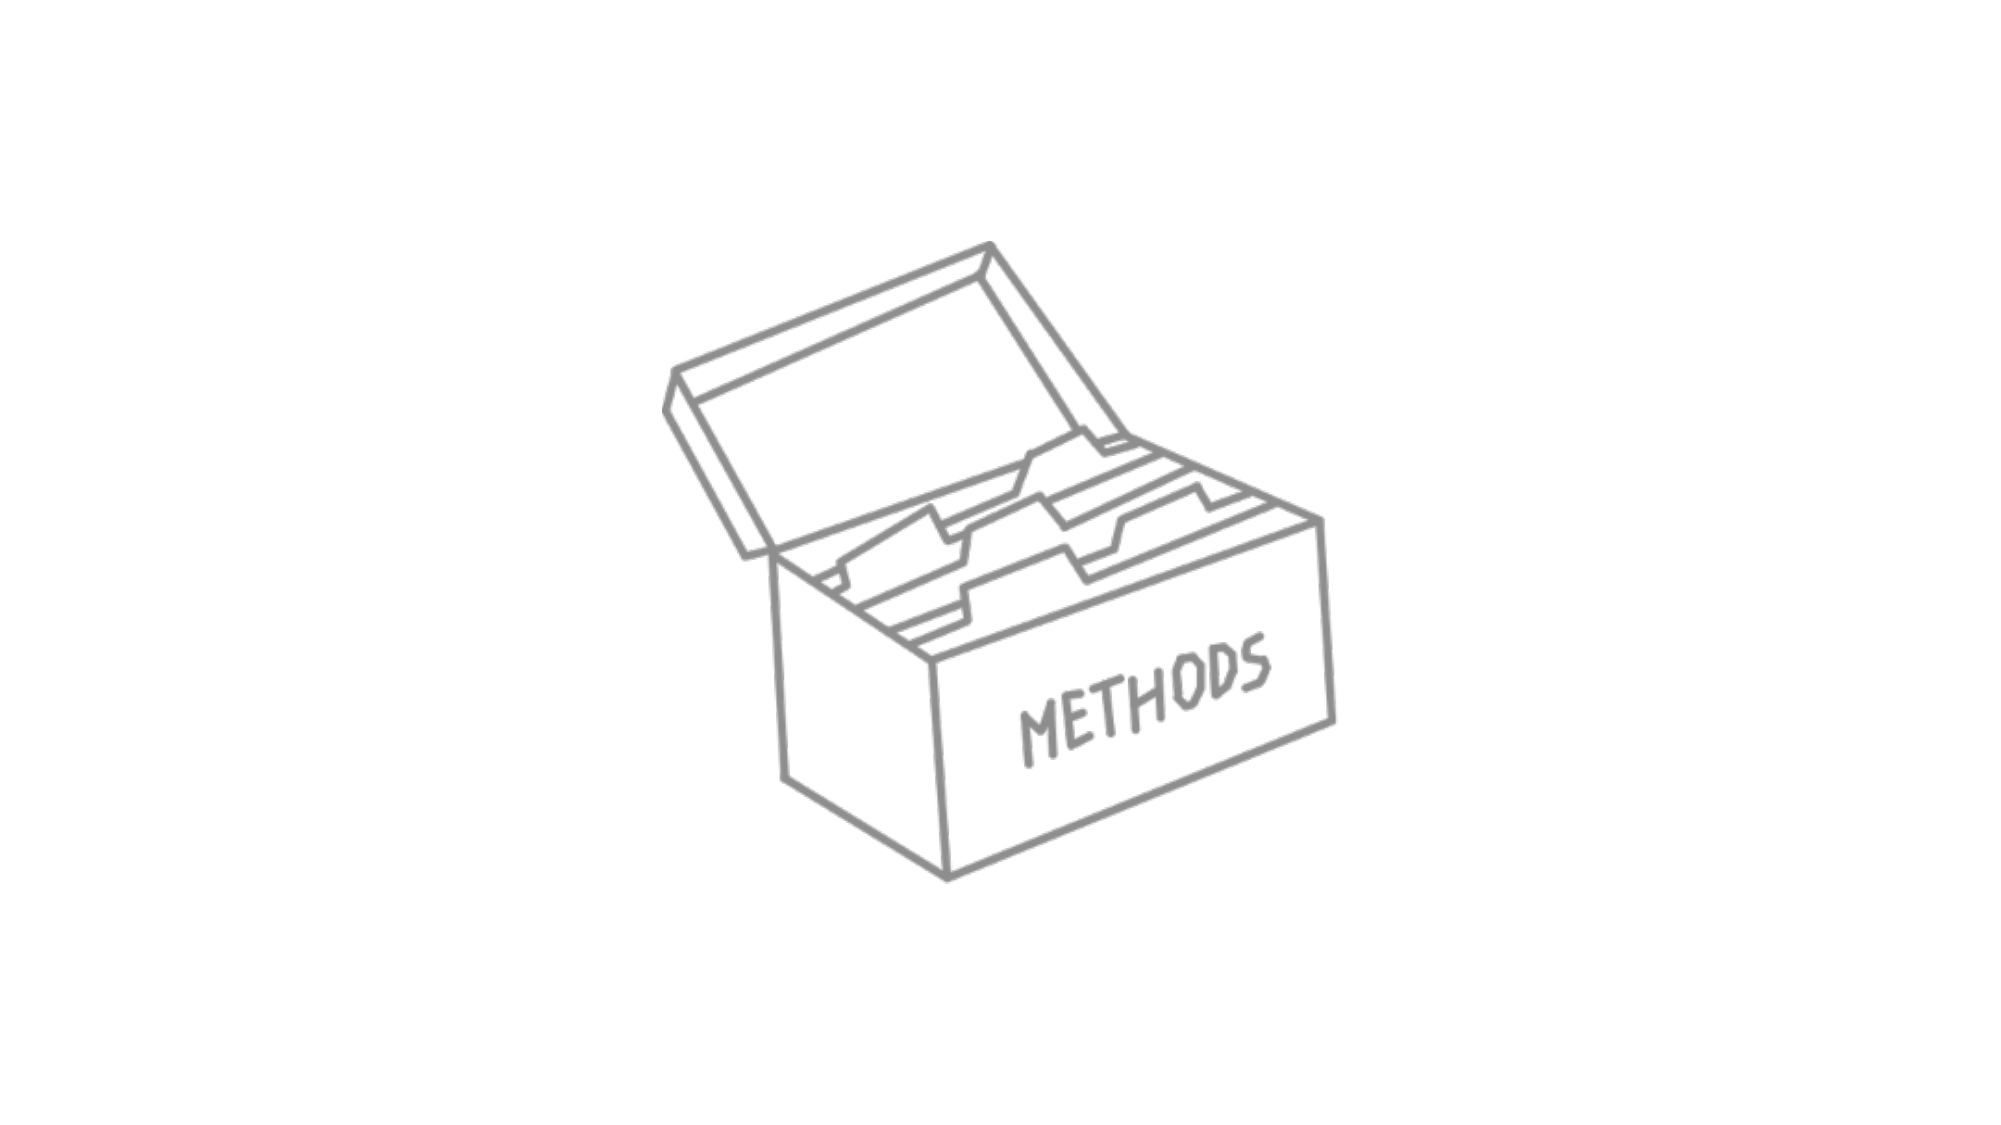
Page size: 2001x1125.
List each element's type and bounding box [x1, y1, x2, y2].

list [662, 241, 1338, 884]
